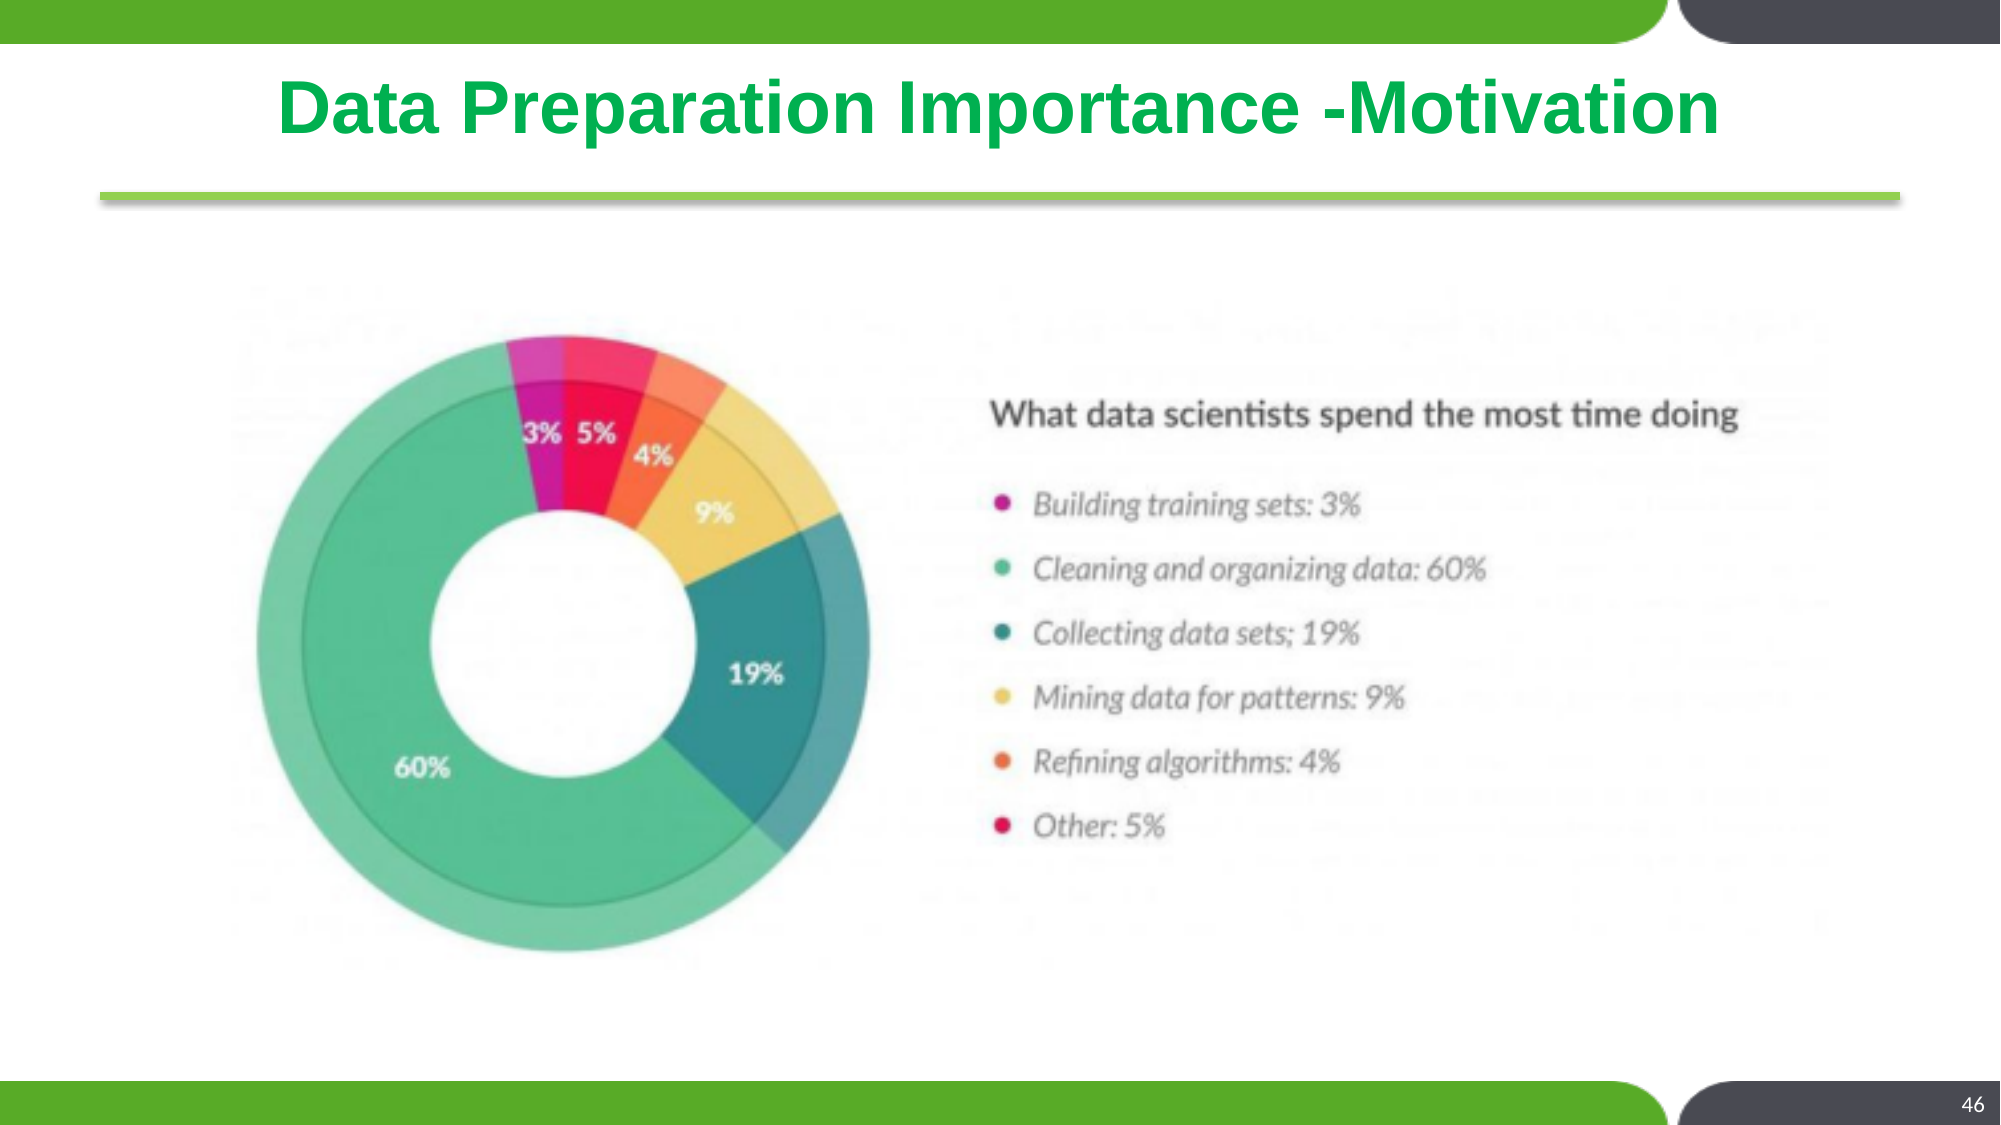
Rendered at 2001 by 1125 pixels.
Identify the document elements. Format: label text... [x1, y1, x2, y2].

slide_number 46 [1690, 1081, 2000, 1125]
title Data Preparation Importance -Motivation [99, 50, 1900, 181]
picture [230, 269, 1830, 971]
